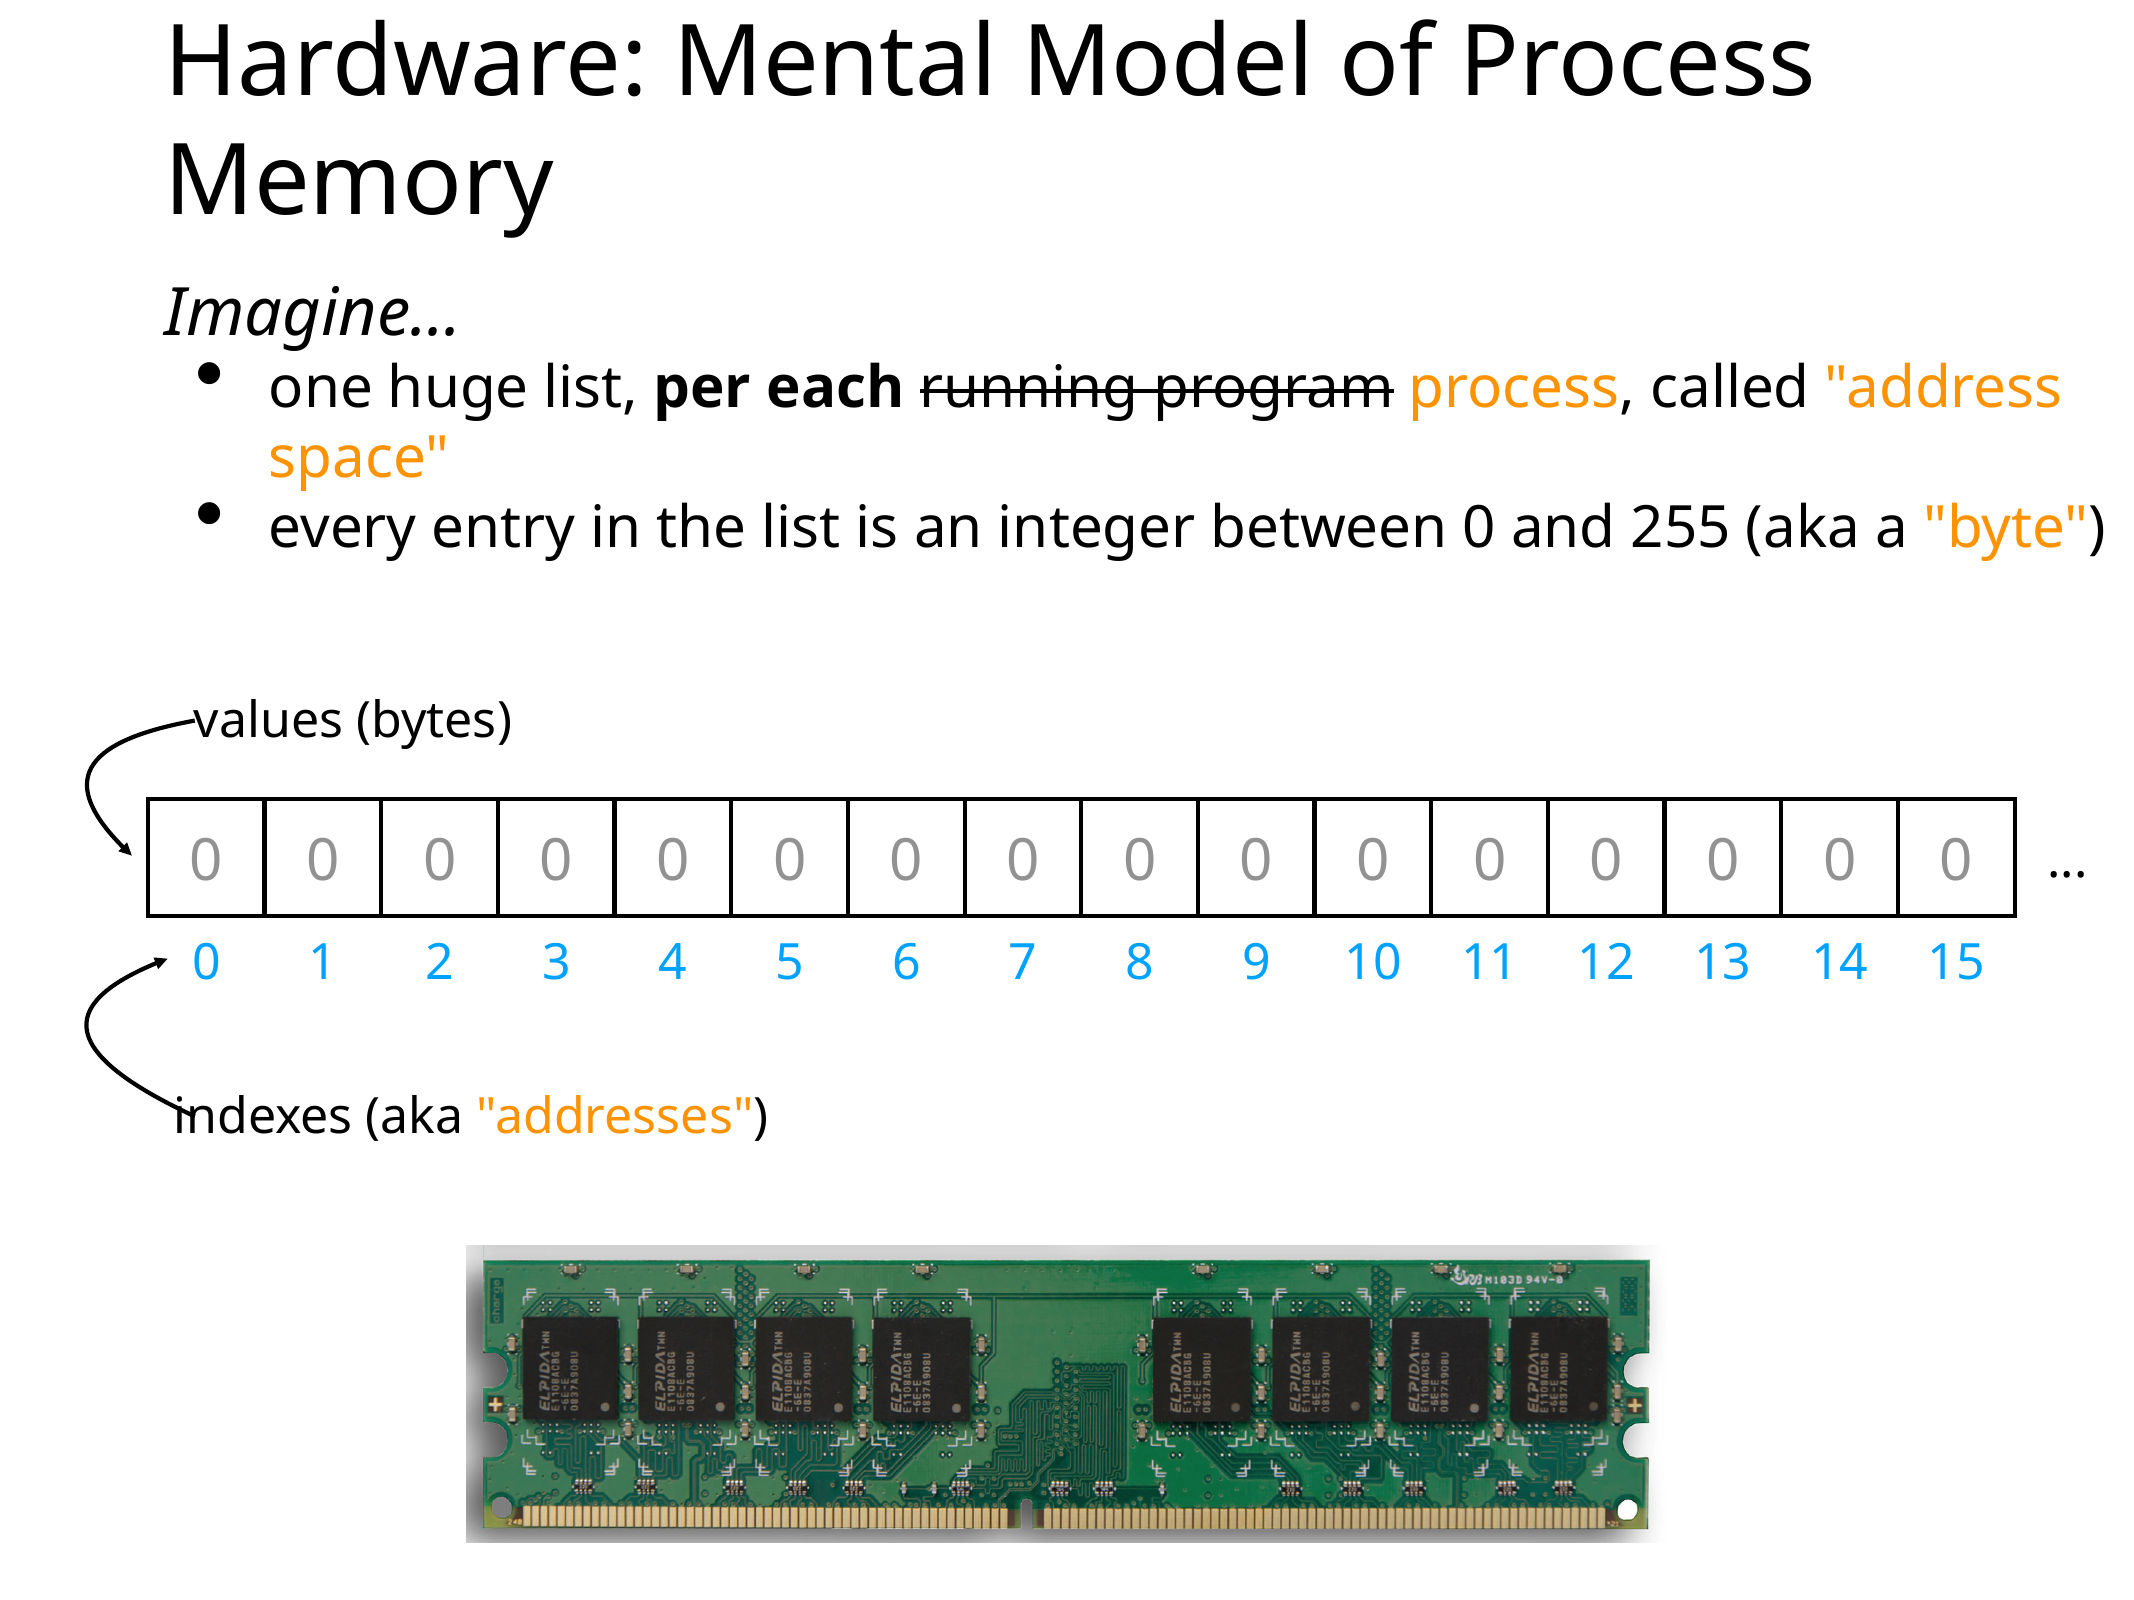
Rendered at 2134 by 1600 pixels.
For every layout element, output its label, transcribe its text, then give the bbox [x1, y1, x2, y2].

text_box 0 [847, 798, 964, 917]
text_box 5 [767, 921, 813, 998]
text_box 0 [1197, 798, 1314, 917]
text_box 4 [650, 921, 696, 998]
picture [466, 1245, 1668, 1544]
text_box ... [2039, 819, 2097, 896]
text_box 1 [300, 921, 346, 998]
text_box 0 [183, 921, 230, 998]
text_box 0 [1664, 798, 1781, 917]
title Hardware: Mental Model of Process Memory [155, 41, 1978, 191]
text_box 3 [533, 921, 579, 998]
text_box 6 [883, 921, 929, 998]
text_box 0 [1547, 798, 1664, 917]
text_box [86, 957, 188, 1102]
text_box 0 [1781, 798, 1897, 917]
text_box 0 [1431, 798, 1547, 917]
text_box 0 [381, 798, 497, 917]
text_box 0 [1081, 798, 1197, 917]
text_box 10 [1336, 921, 1410, 998]
text_box 8 [1117, 921, 1163, 998]
text_box 15 [1919, 921, 1994, 998]
list Imagine... one huge list, per each running program process, called "address space" every entry in the list is an integer between 0 and 255 (aka a "byte") [155, 259, 2124, 545]
text_box 13 [1686, 921, 1760, 998]
text_box 14 [1803, 921, 1877, 998]
text_box 0 [1314, 798, 1431, 917]
text_box 0 [614, 798, 731, 917]
text_box indexes (aka "addresses") [164, 1075, 777, 1152]
text_box 2 [417, 921, 463, 998]
text_box 0 [731, 798, 847, 917]
text_box 0 [497, 798, 614, 917]
text_box 9 [1233, 921, 1280, 998]
text_box 11 [1452, 921, 1527, 998]
text_box 0 [1897, 798, 2015, 917]
text_box 7 [1000, 921, 1046, 998]
text_box 0 [264, 798, 381, 917]
text_box 0 [964, 798, 1081, 917]
text_box values (bytes) [185, 679, 521, 756]
text_box 12 [1569, 921, 1644, 998]
text_box [86, 722, 185, 856]
text_box 0 [147, 798, 264, 917]
